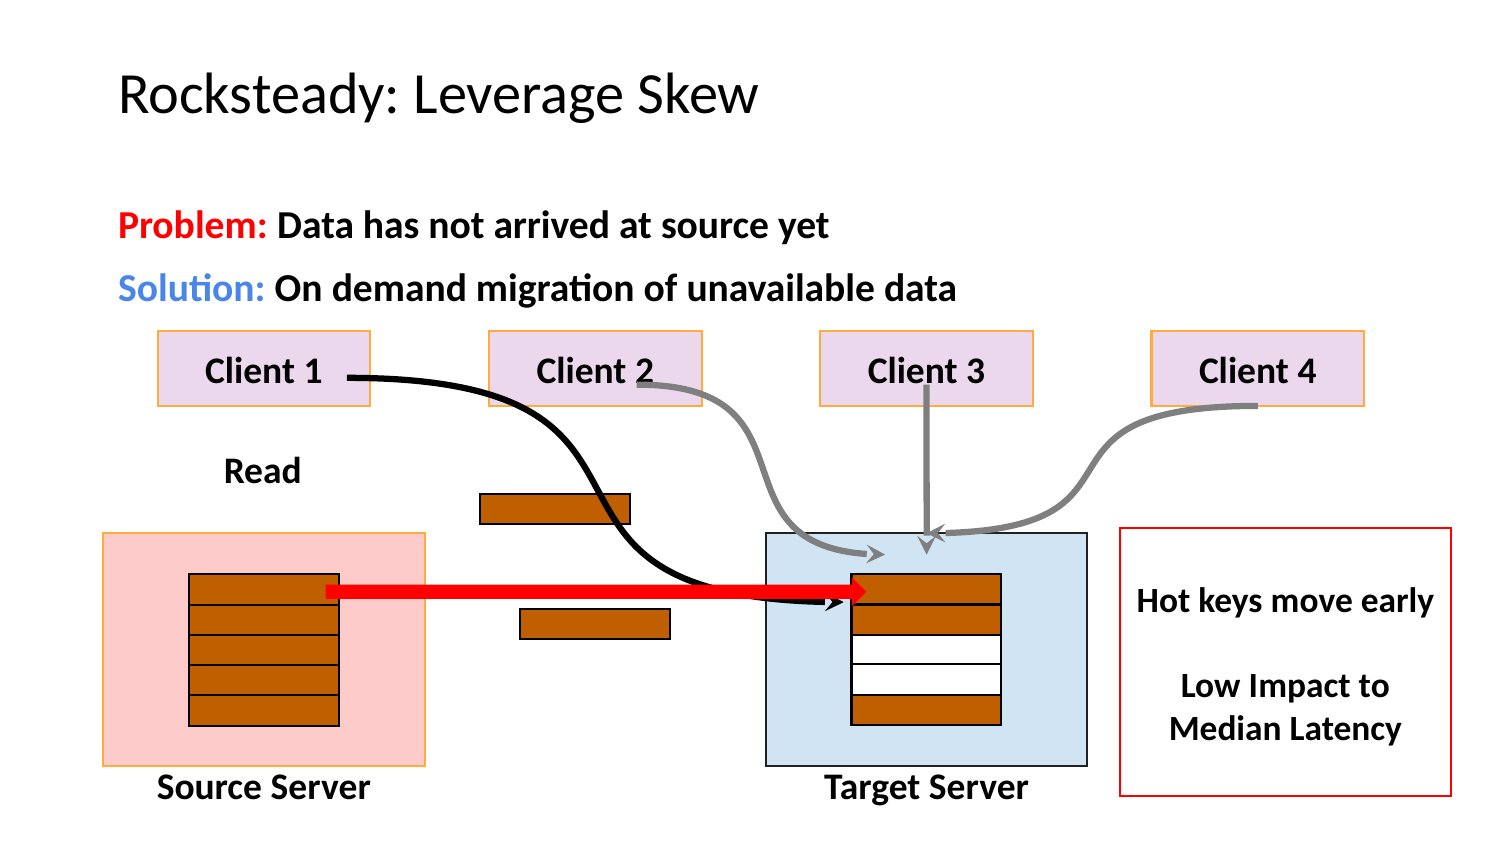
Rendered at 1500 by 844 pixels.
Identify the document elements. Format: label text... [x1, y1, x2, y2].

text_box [263, 405, 1259, 575]
text_box Problem: Data has not arrived at source yet Solution: On demand migration of unavailable data [103, 196, 1397, 308]
title Rocksteady: Leverage Skew [103, 33, 1397, 156]
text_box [102, 330, 1365, 767]
text_box Hot keys move early Low Impact to Median Latency [1119, 528, 1452, 797]
